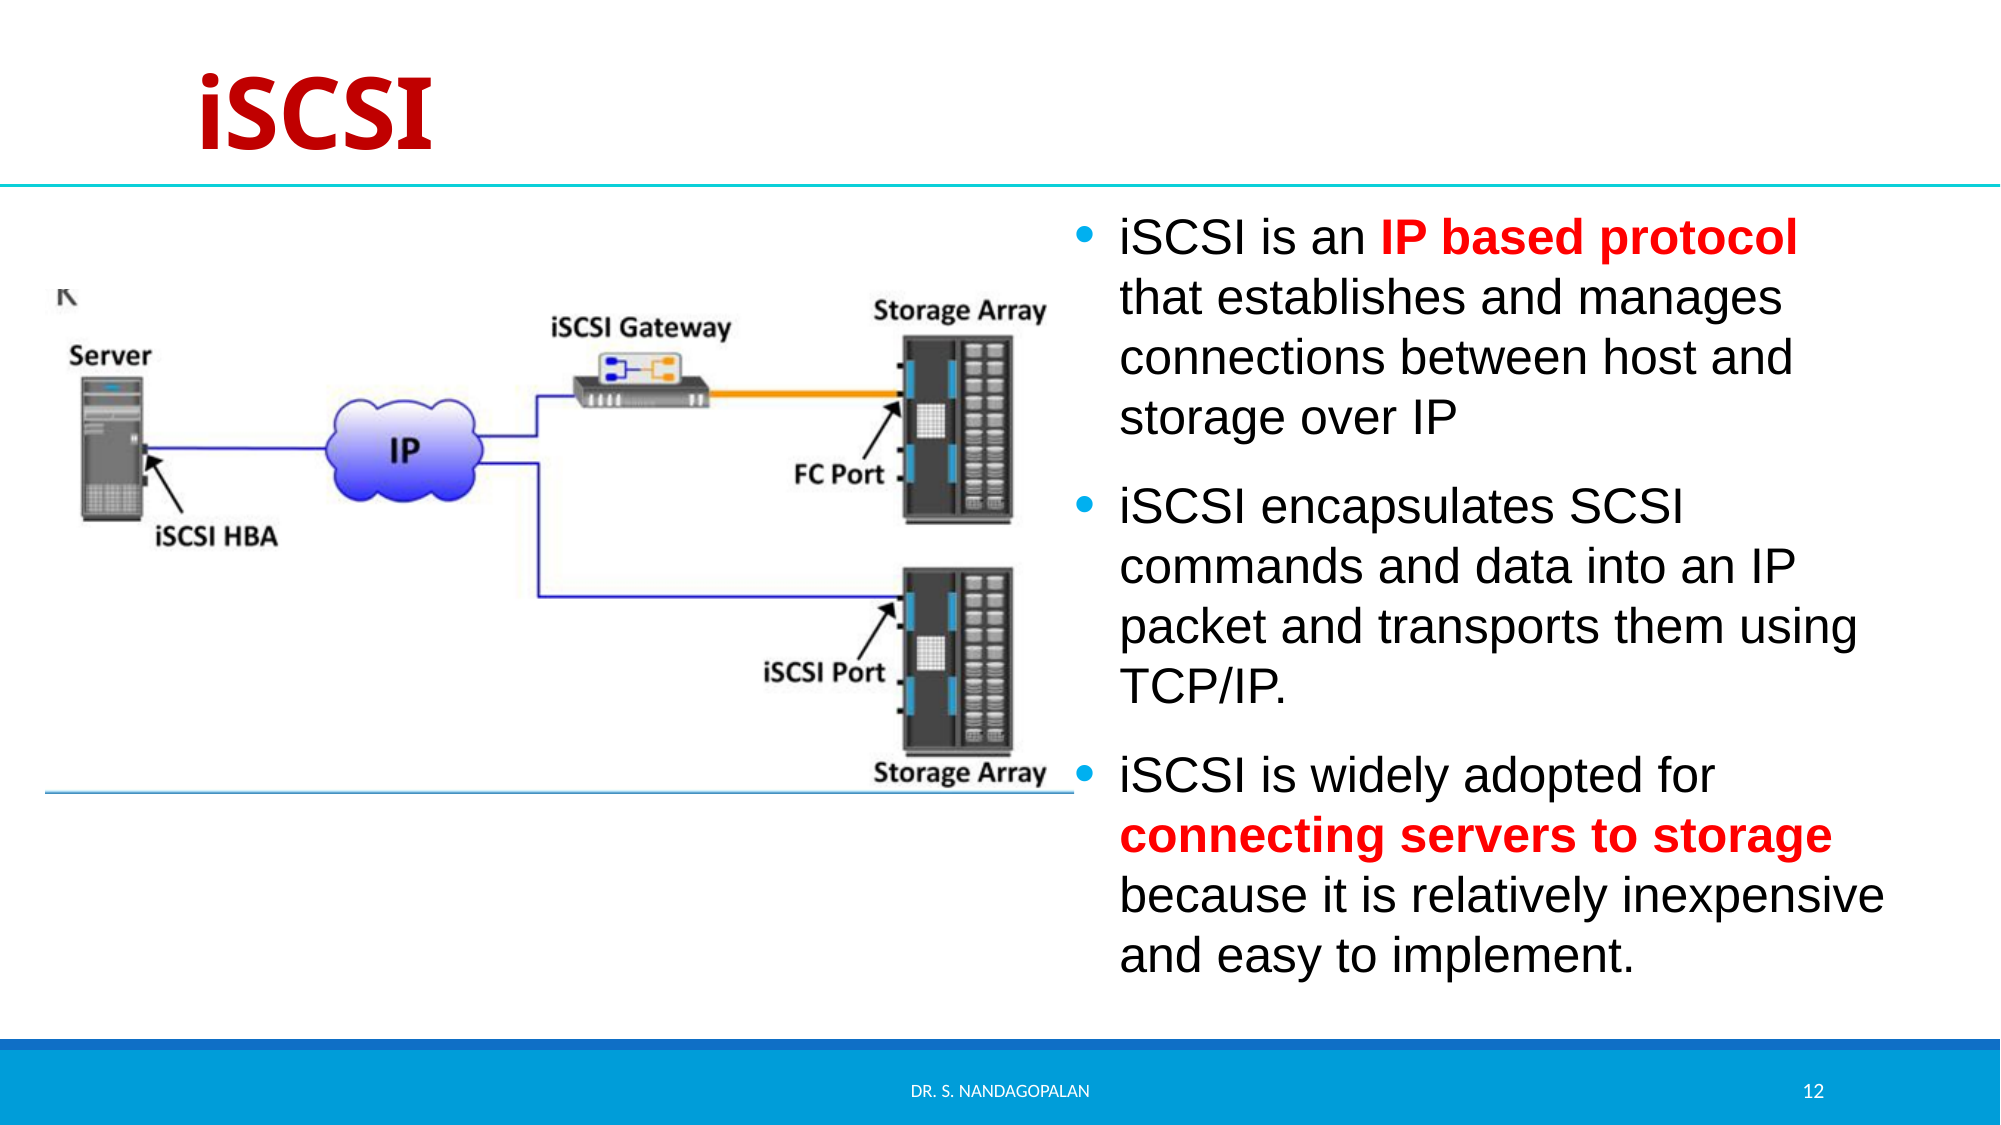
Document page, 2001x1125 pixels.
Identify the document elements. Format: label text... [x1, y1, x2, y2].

picture [44, 288, 1075, 795]
slide_number 12 [1624, 1059, 1840, 1120]
list iSCSI is an IP based protocol that establishes and manages connections between host and storage over IP iSCSI encapsulates SCSI commands and data into an IP packet and transports them using TCP/IP. iSCSI is widely adopted for connecting servers to storage because it is relatively inexpensive and easy to implement. [1074, 196, 1896, 1026]
title iSCSI [180, 47, 1691, 178]
footer Dr. S. Nandagopalan [604, 1059, 1396, 1120]
